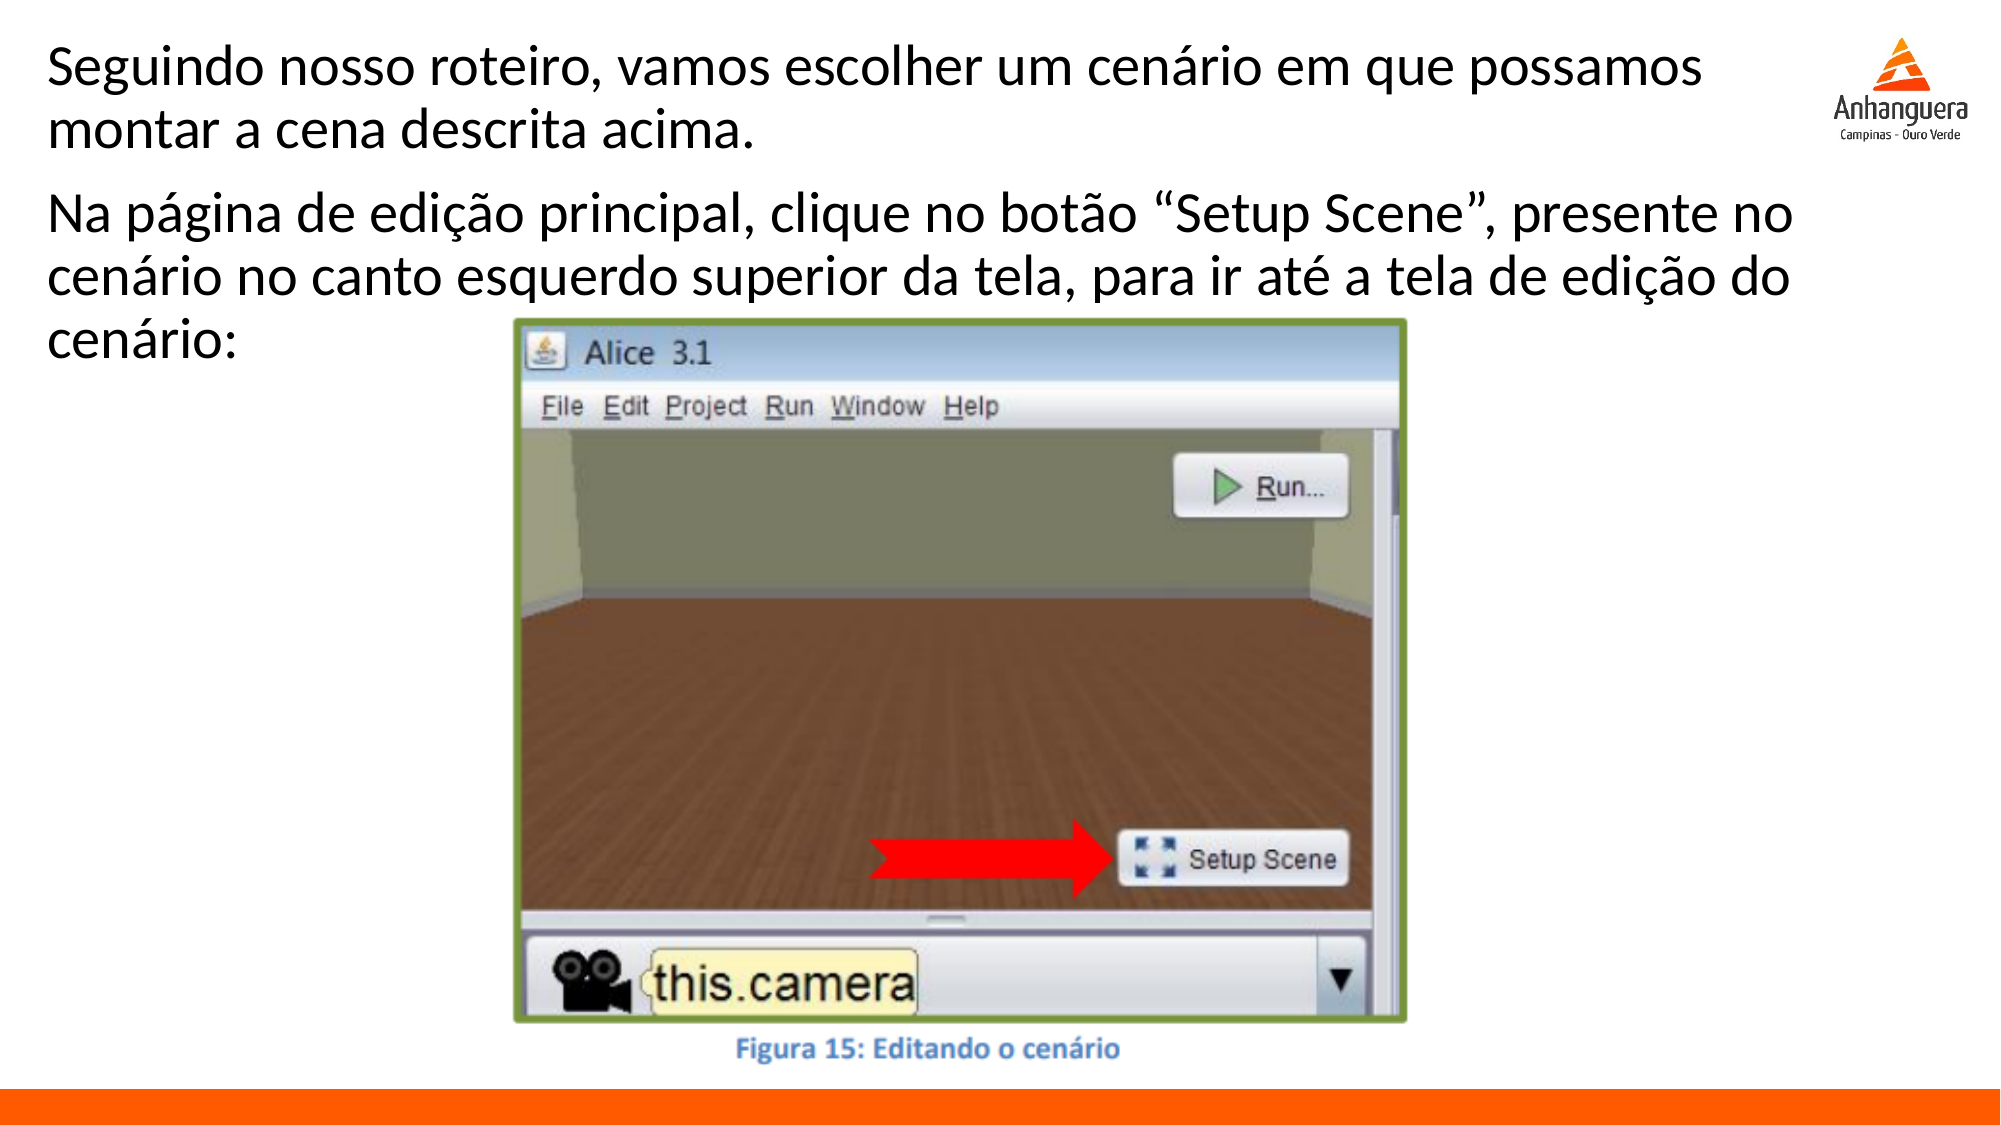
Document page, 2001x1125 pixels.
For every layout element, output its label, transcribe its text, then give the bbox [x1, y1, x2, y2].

list Seguindo nosso roteiro, vamos escolher um cenário em que possamos montar a cena descrita acima. Na página de edição principal, clique no botão “Setup Scene”, presente no cenário no canto esquerdo superior da tela, para ir até a tela de edição do cenário: [32, 28, 1892, 742]
picture [1826, 22, 1974, 170]
picture [500, 303, 1425, 1080]
